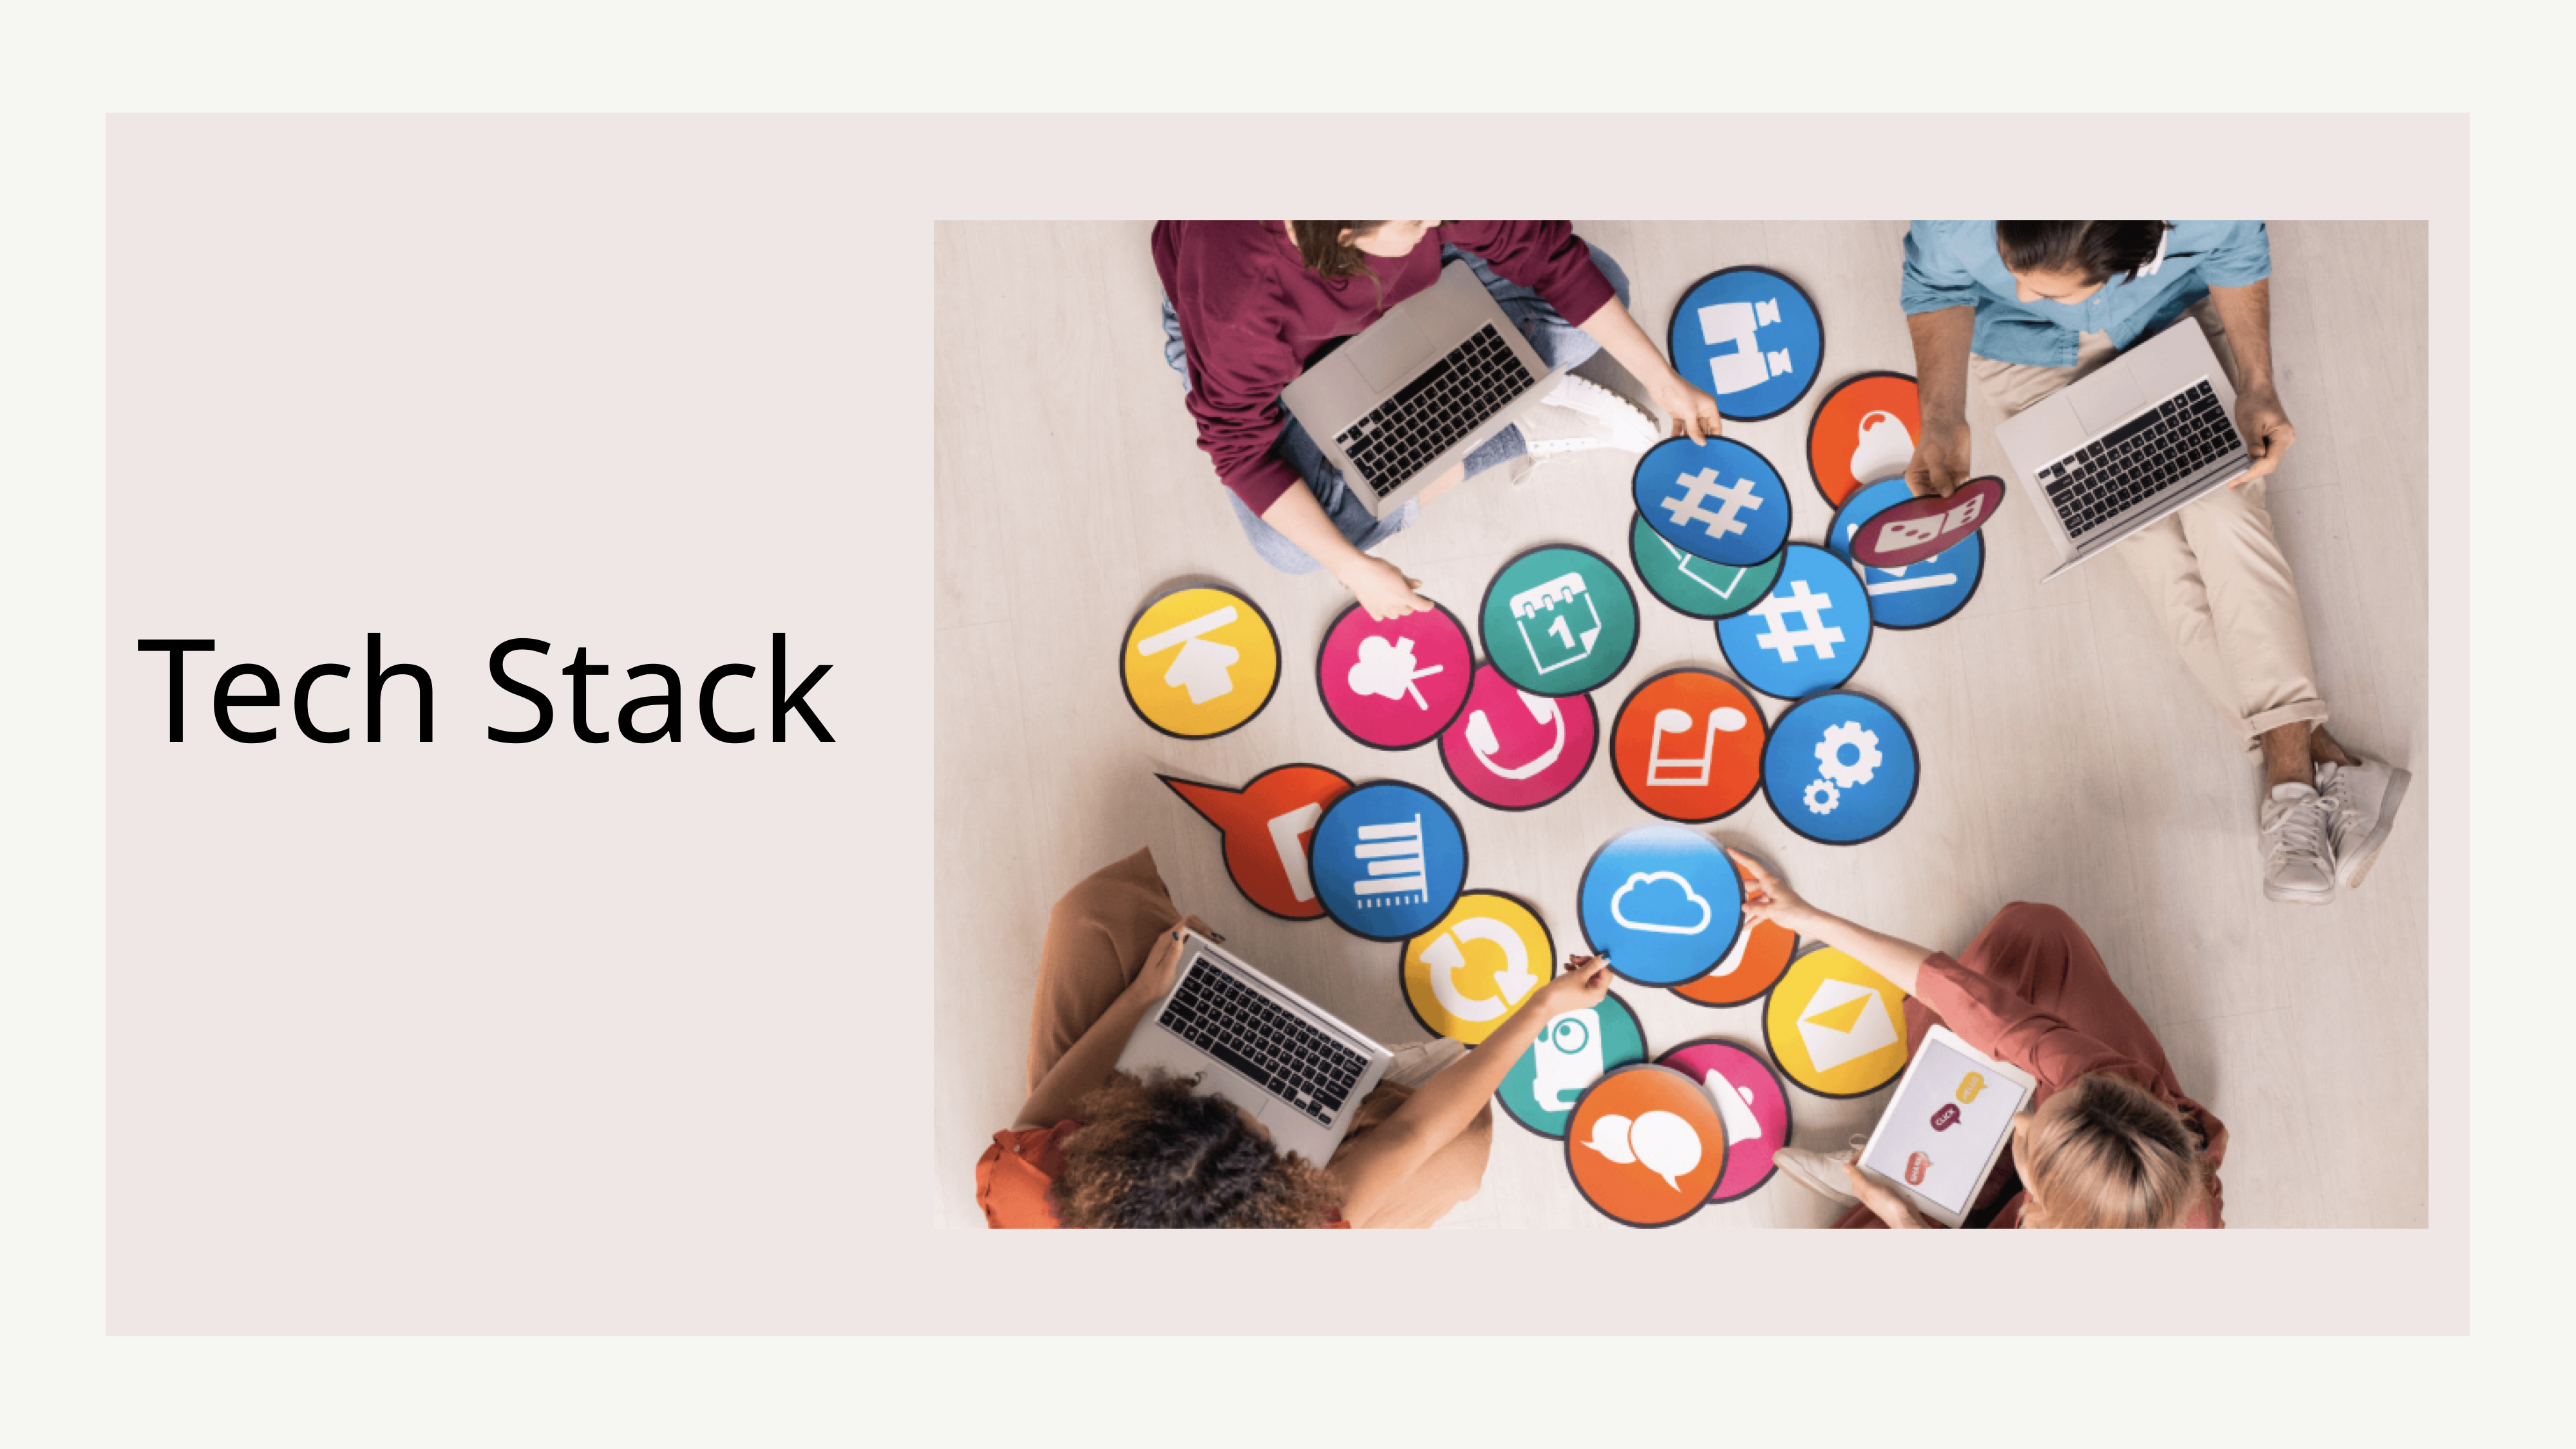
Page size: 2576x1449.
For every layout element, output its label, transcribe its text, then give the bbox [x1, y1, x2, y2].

list Tech Stack [7, 583, 933, 809]
picture [933, 220, 2429, 1229]
